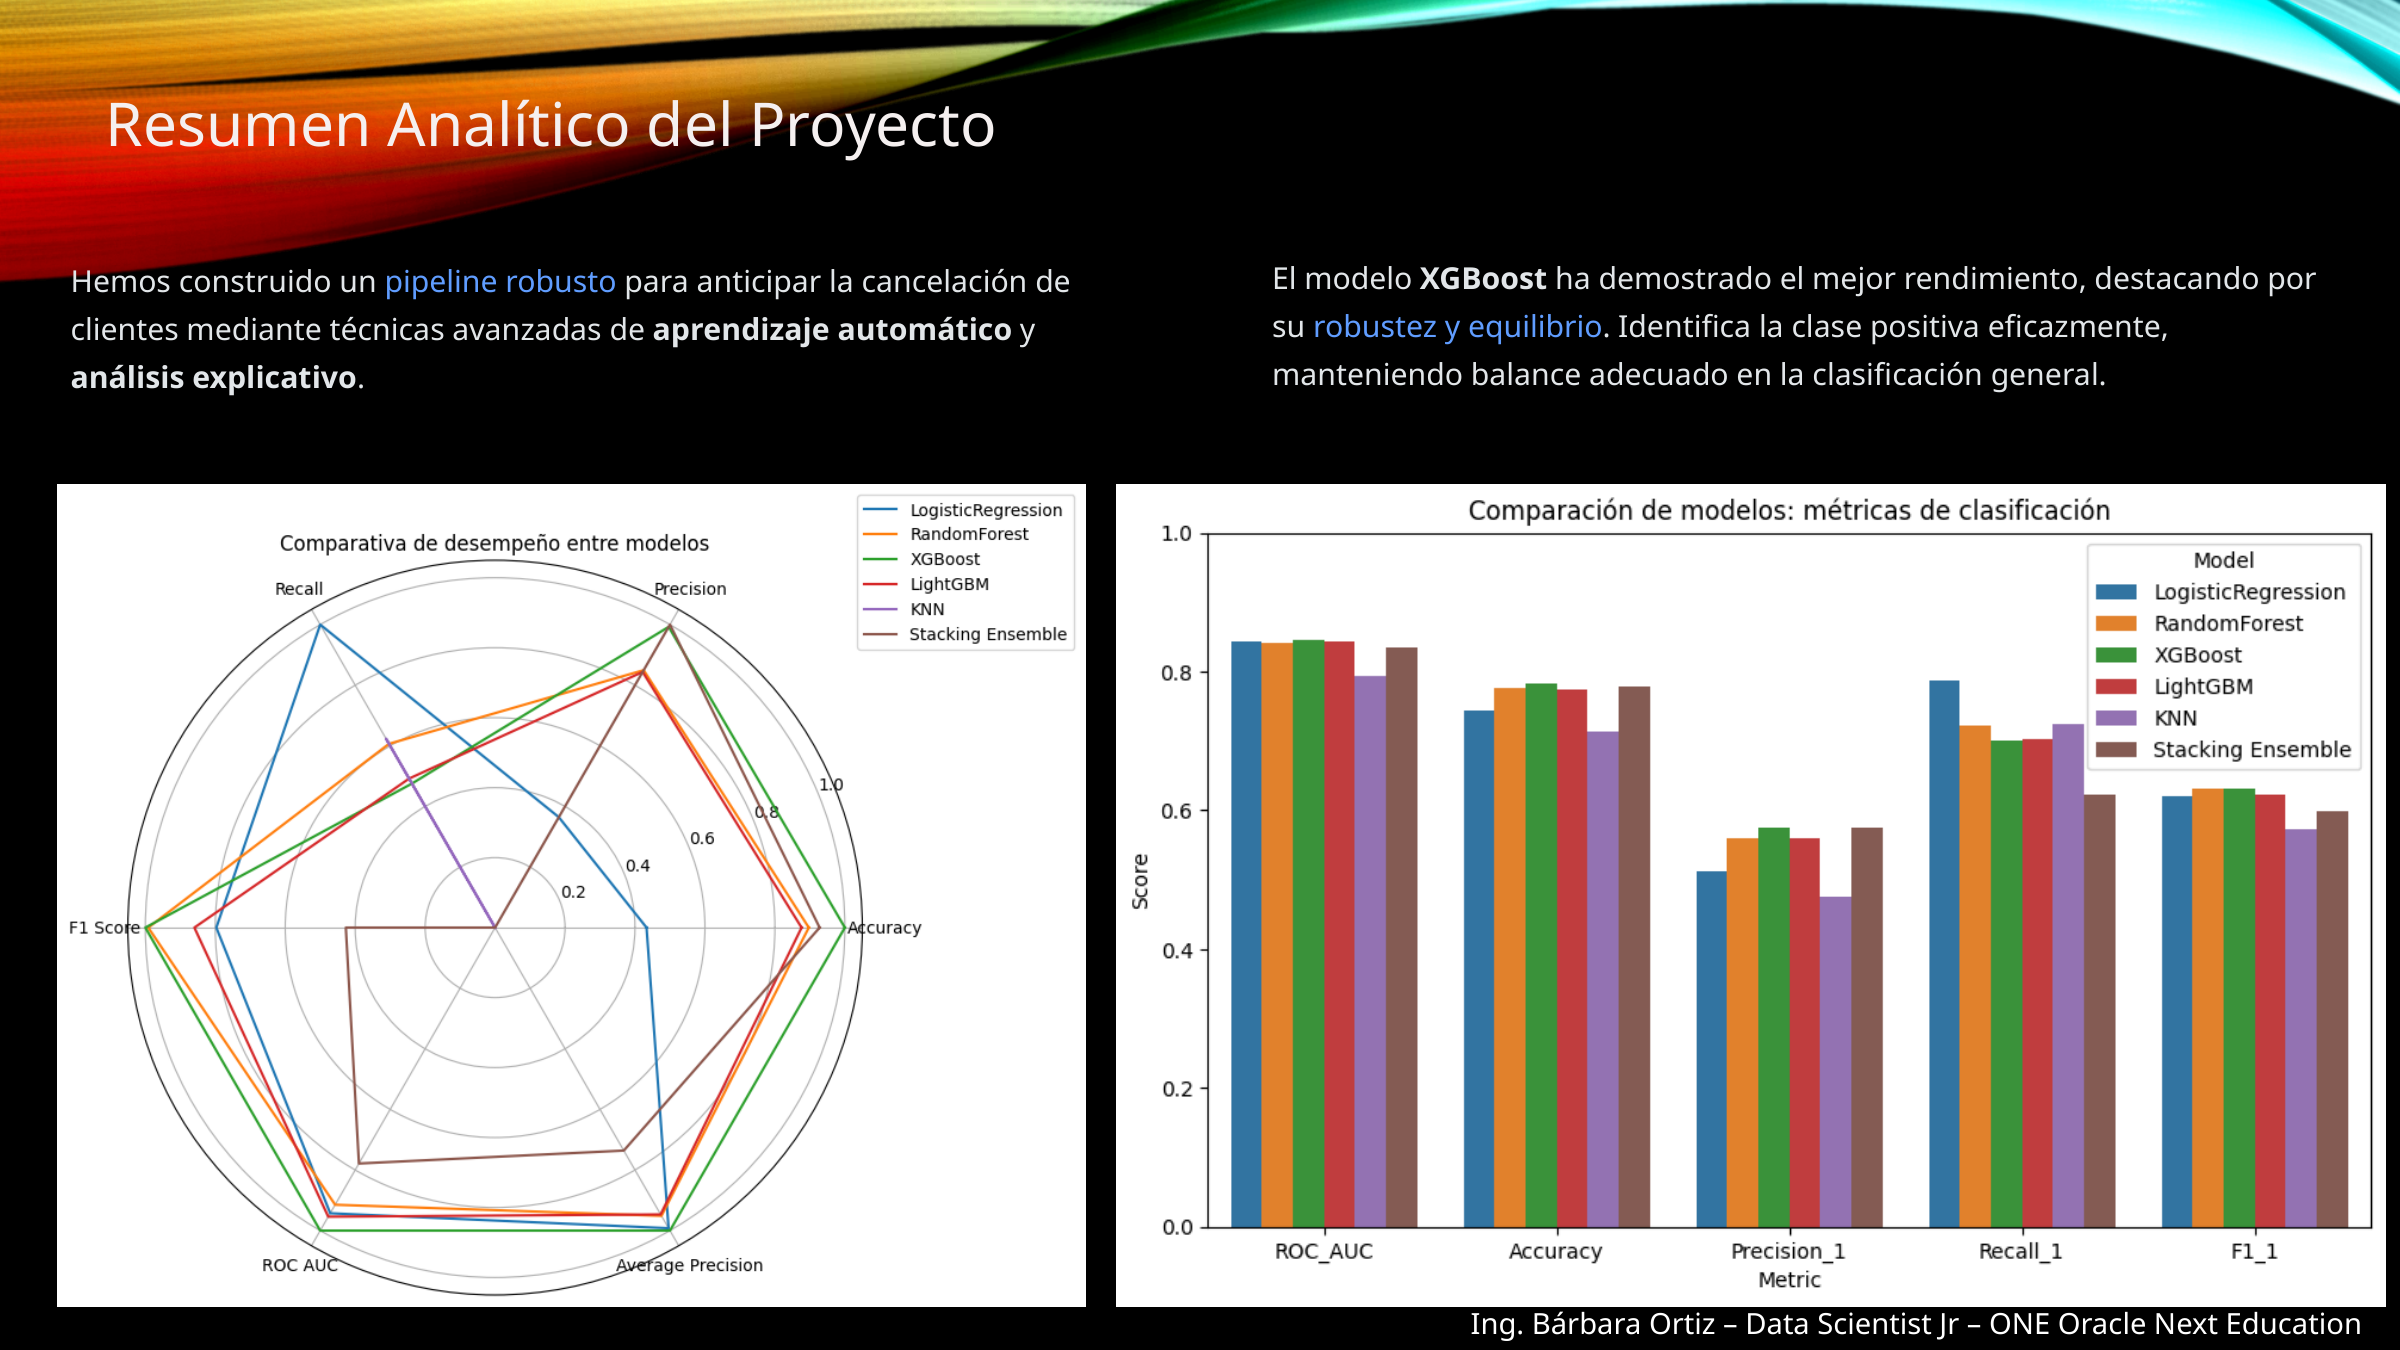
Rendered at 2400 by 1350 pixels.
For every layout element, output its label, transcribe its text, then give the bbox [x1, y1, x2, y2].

text_box Ing. Bárbara Ortiz – Data Scientist Jr – ONE Oracle Next Education [1455, 1307, 2378, 1348]
picture [0, 0, 2400, 284]
text_box Resumen Analítico del Proyecto [105, 83, 1025, 159]
text_box Hemos construido un pipeline robusto para anticipar la cancelación de clientes mediante técnicas avanzadas de aprendizaje automático y análisis explicativo. [70, 250, 1128, 397]
picture [1116, 484, 2386, 1307]
text_box El modelo XGBoost ha demostrado el mejor rendimiento, destacando por su robustez y equilibrio. Identifica la clase positiva eficazmente, manteniendo balance adecuado en la clasificación general. [1272, 247, 2330, 393]
picture [57, 484, 1086, 1307]
